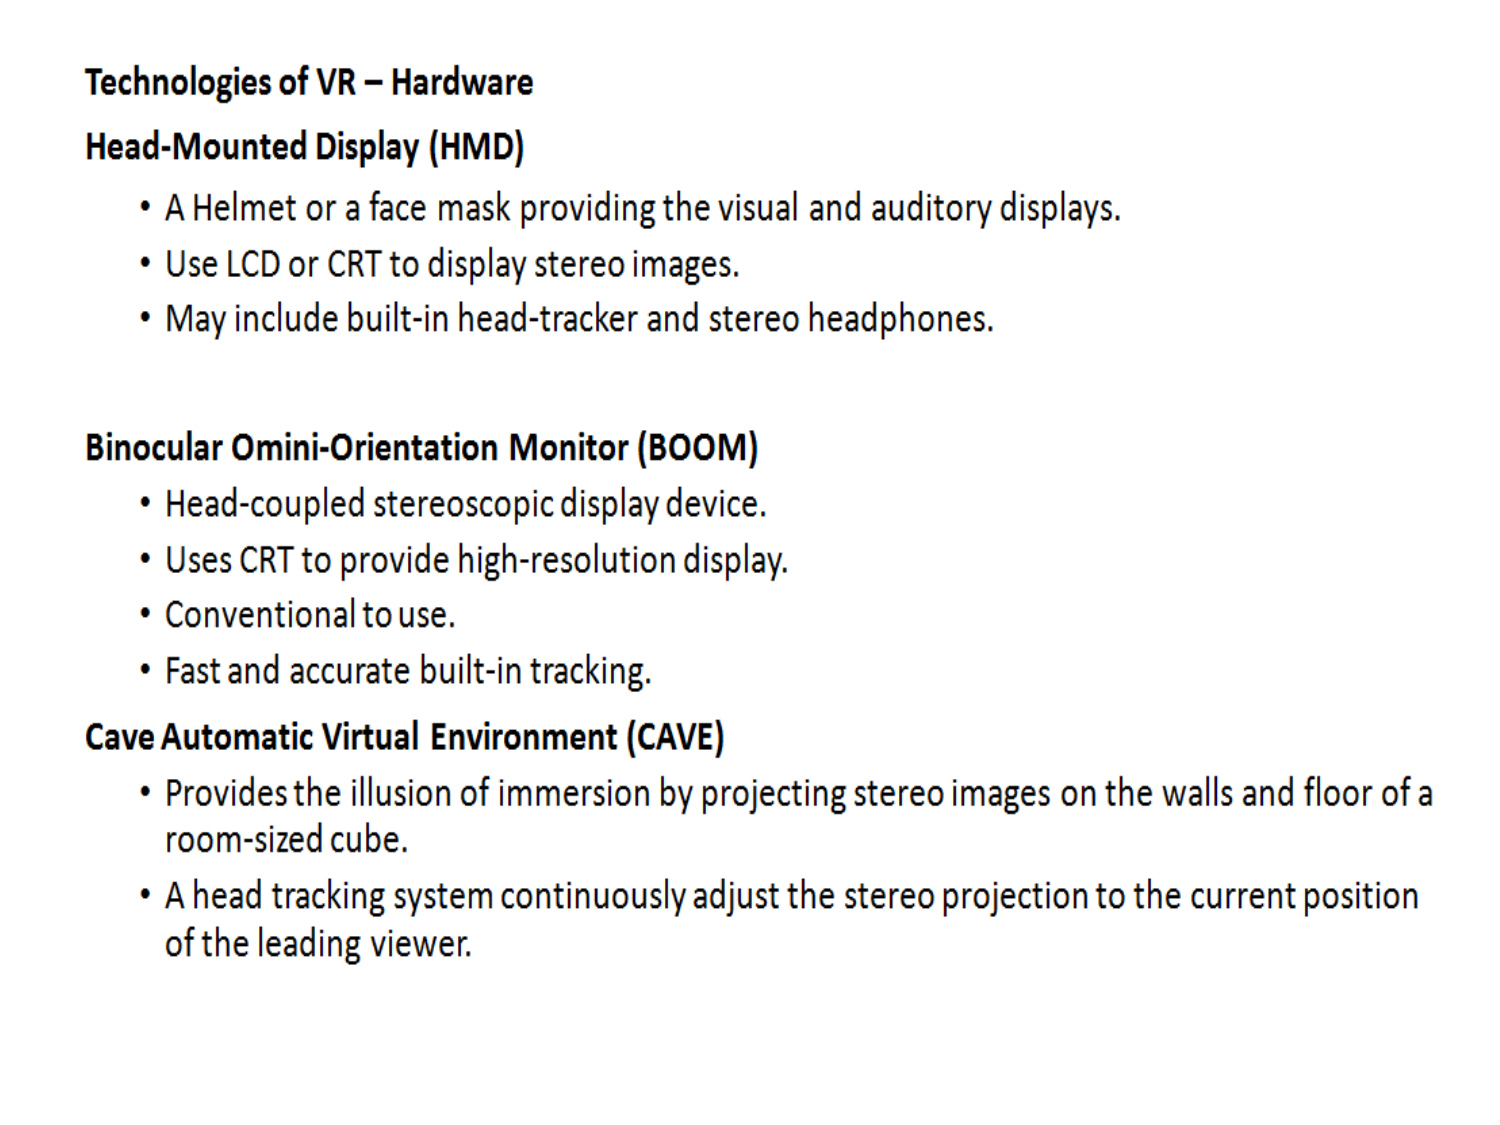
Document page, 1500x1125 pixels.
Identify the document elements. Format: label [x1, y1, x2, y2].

picture [62, 62, 1451, 988]
